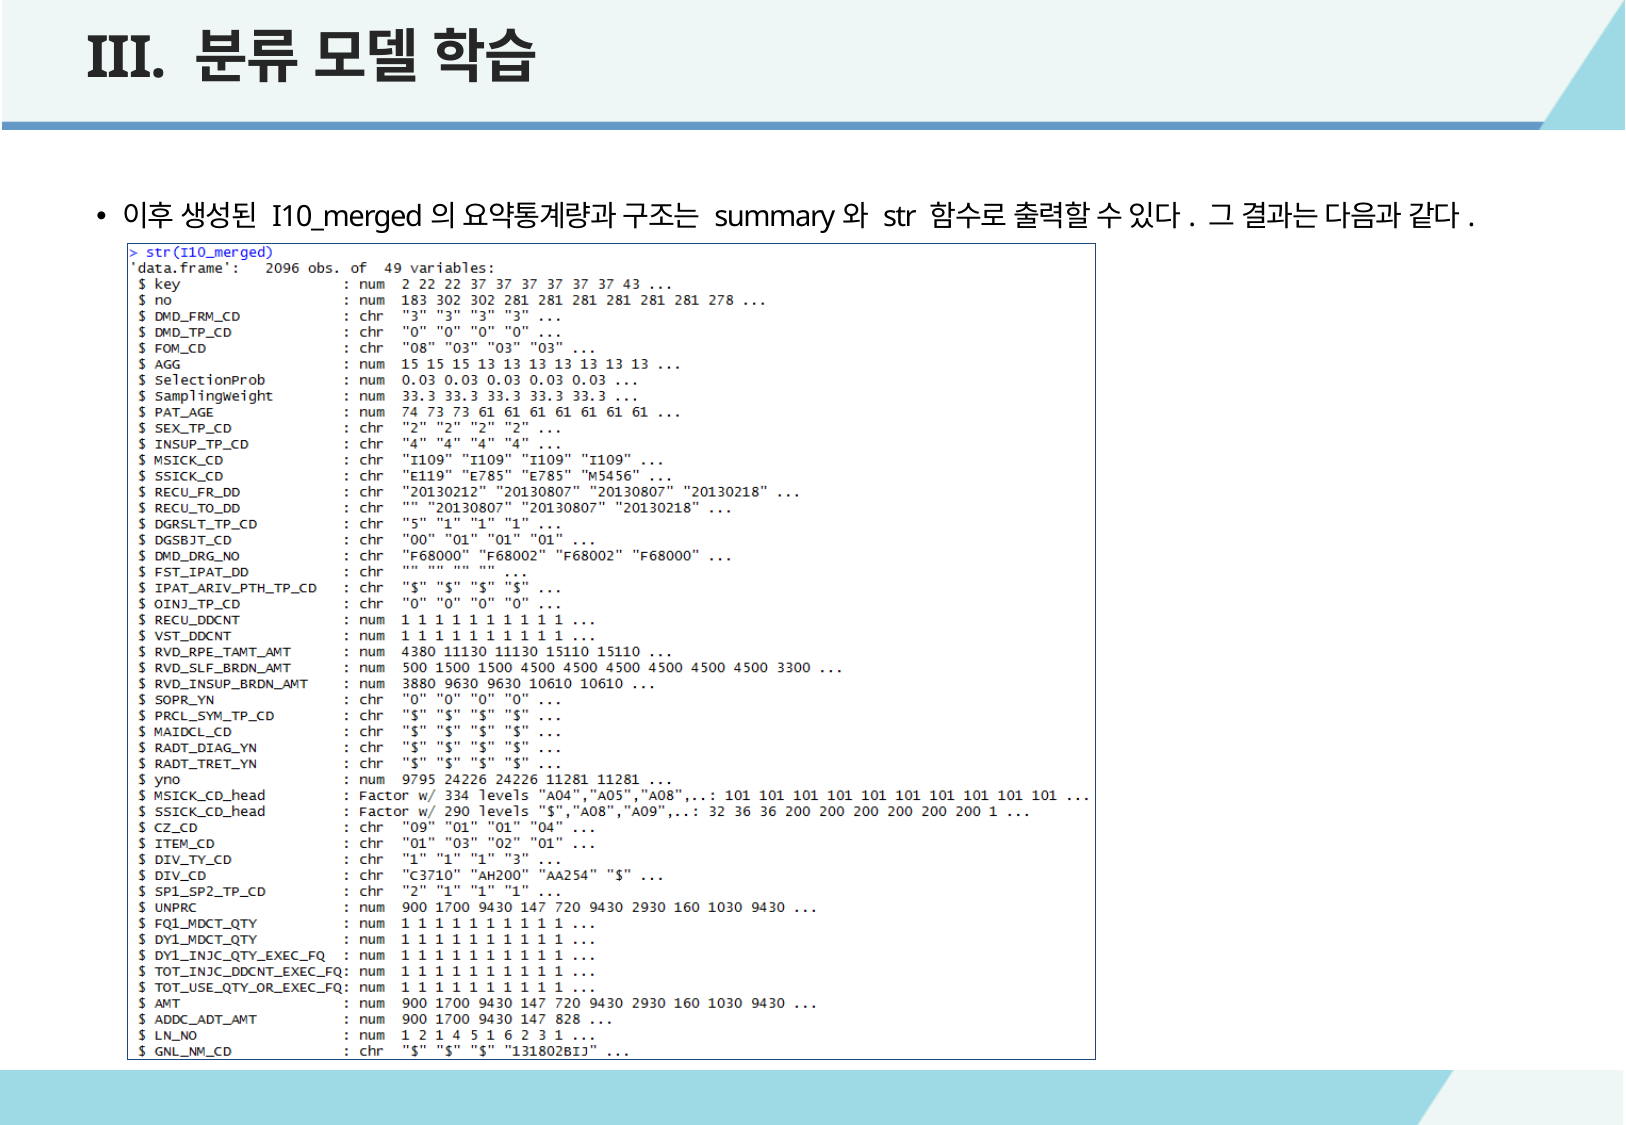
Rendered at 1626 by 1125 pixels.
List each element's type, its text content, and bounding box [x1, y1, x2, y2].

picture [0, 1070, 1625, 1125]
text_box III. 분류 모델 학습 [80, 7, 1356, 102]
picture [127, 243, 1097, 1061]
text_box 이후 생성된 I10_merged의 요약통계량과 구조는 summary와 str 함수로 출력할 수 있다. 그 결과는 다음과 같다. [81, 172, 1567, 240]
picture [2, 0, 1625, 130]
